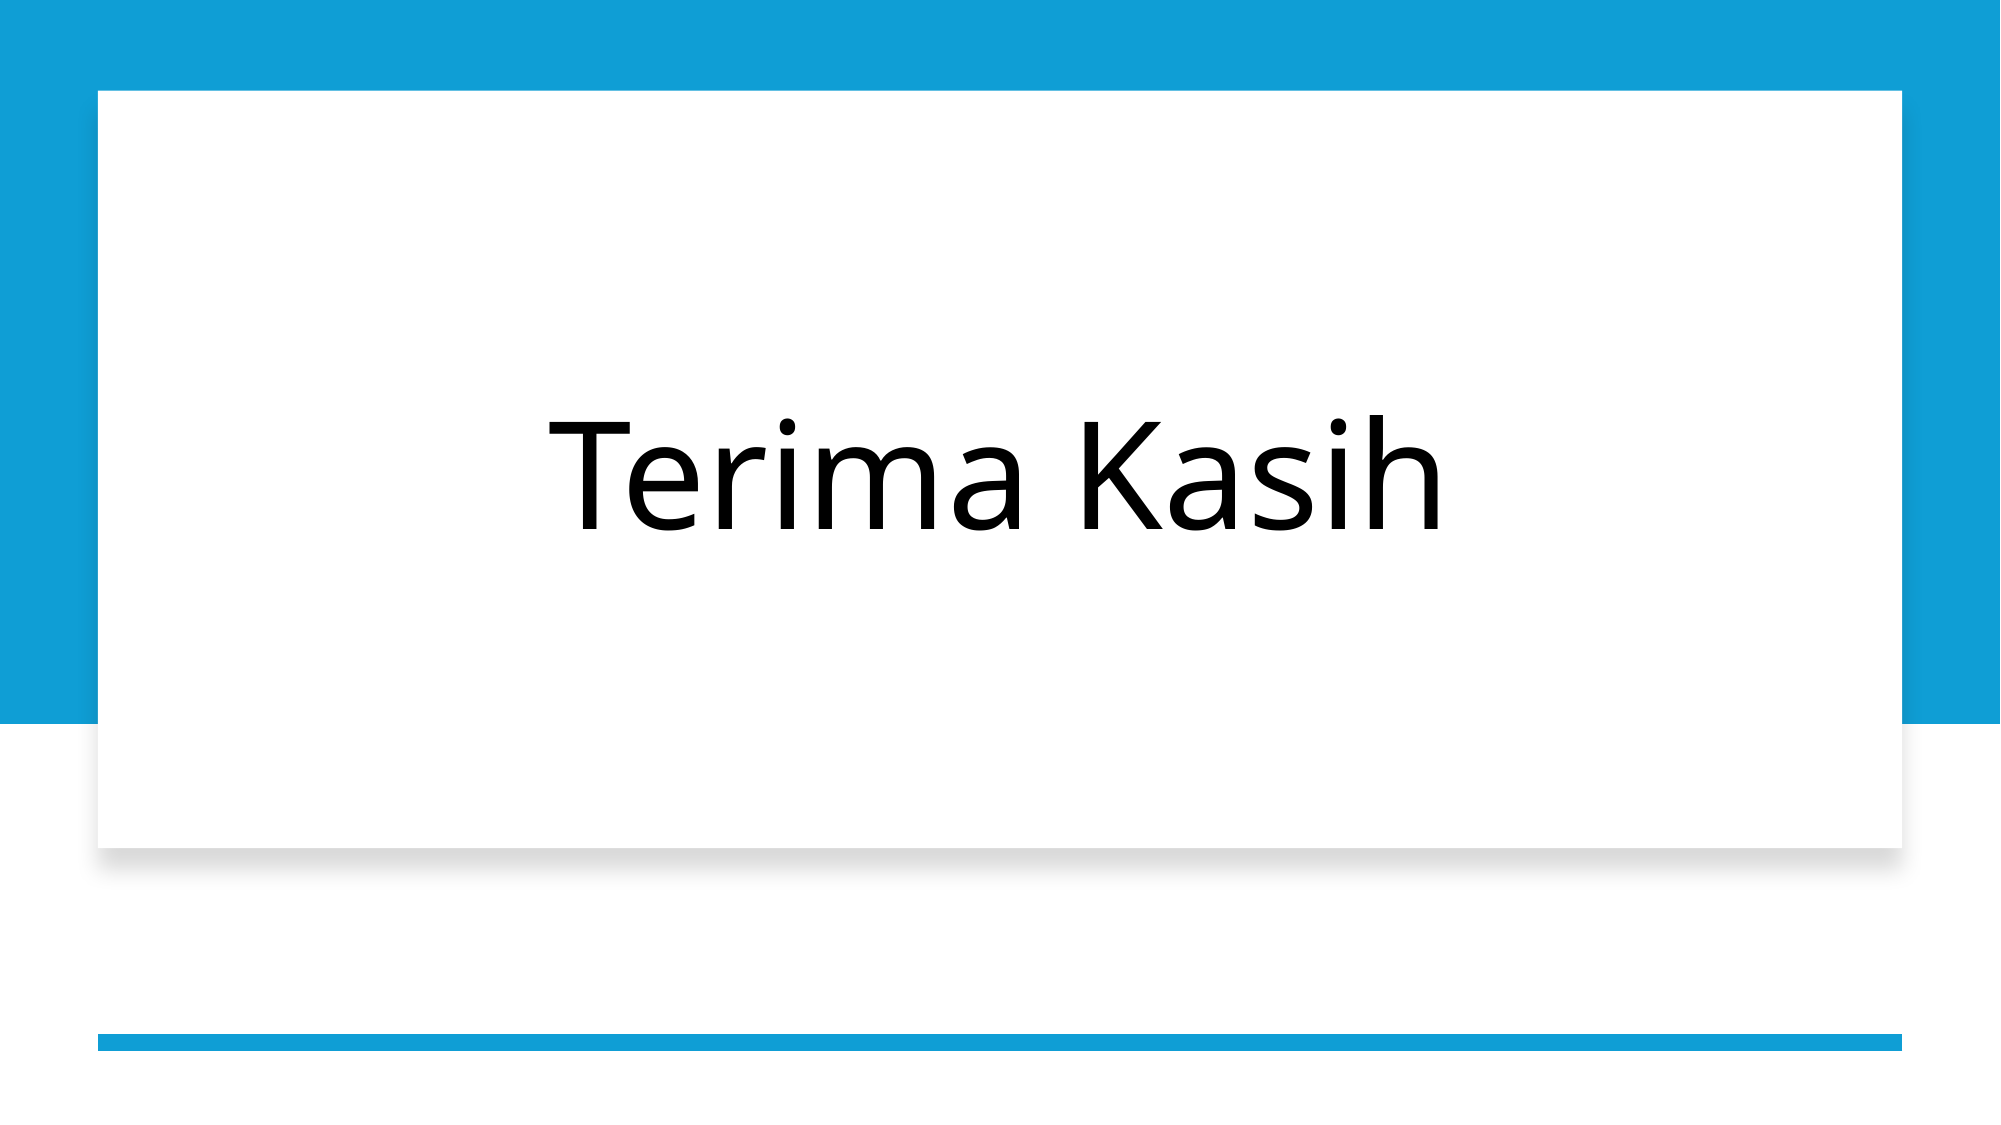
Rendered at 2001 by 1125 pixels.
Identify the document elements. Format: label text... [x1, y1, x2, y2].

title Terima Kasih [249, 212, 1750, 750]
text_box [0, 0, 2000, 725]
text_box [96, 89, 1904, 850]
text_box [0, 725, 2000, 1125]
